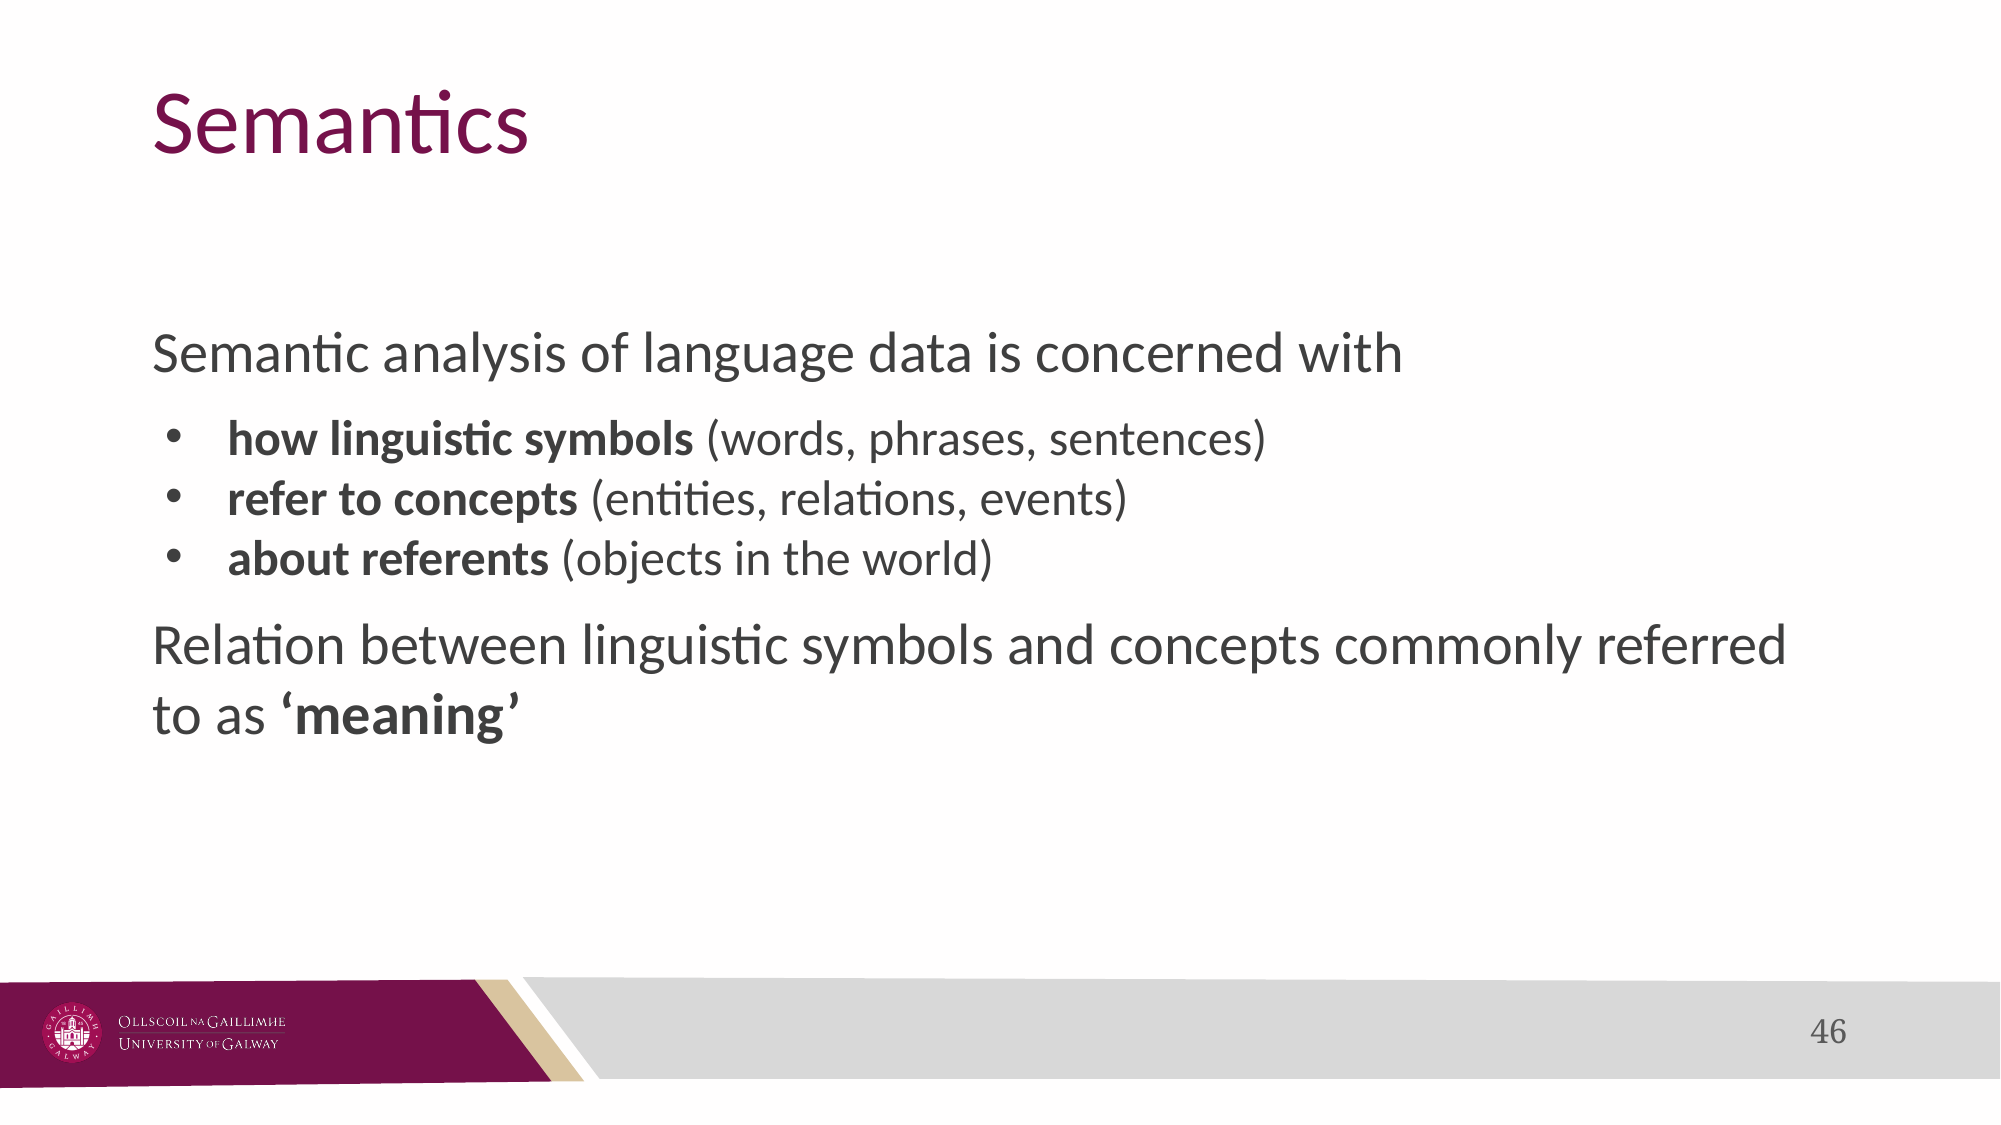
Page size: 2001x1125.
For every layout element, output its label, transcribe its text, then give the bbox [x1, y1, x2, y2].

list Semantic analysis of language data is concerned with how linguistic symbols (words, phrases, sentences) refer to concepts (entities, relations, events) about referents (objects in the world) Relation between linguistic symbols and concepts commonly referred to as ‘meaning’ [137, 299, 1863, 925]
picture [42, 1002, 285, 1063]
footer 46 [1187, 1002, 1863, 1063]
title Semantics [137, 59, 1863, 278]
